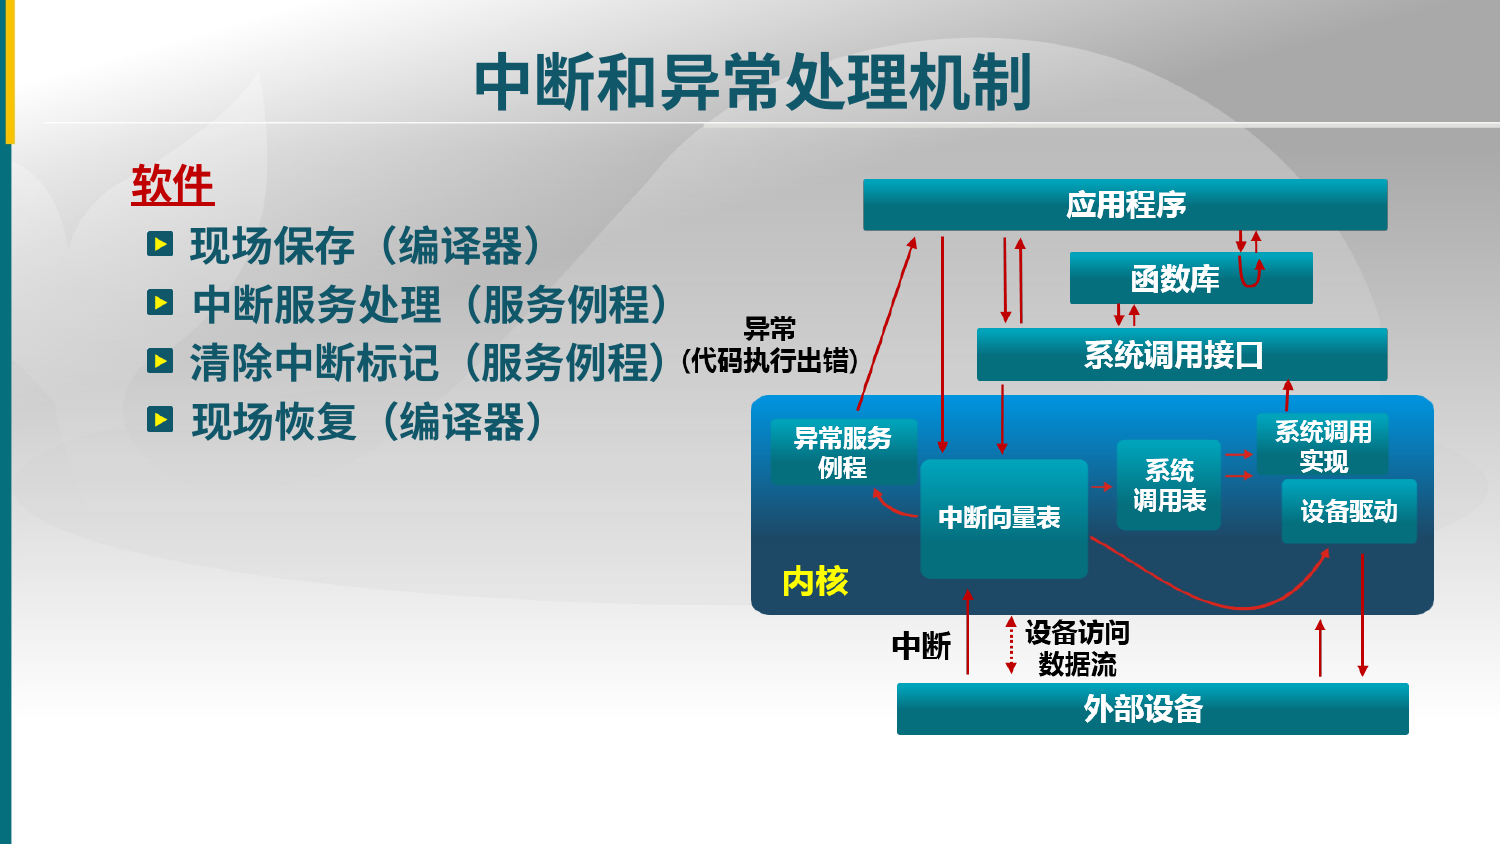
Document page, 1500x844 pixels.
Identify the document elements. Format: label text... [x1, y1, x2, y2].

picture [0, 0, 1500, 844]
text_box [40, 149, 1378, 456]
text_box 中断和异常处理机制 [456, 35, 1055, 125]
